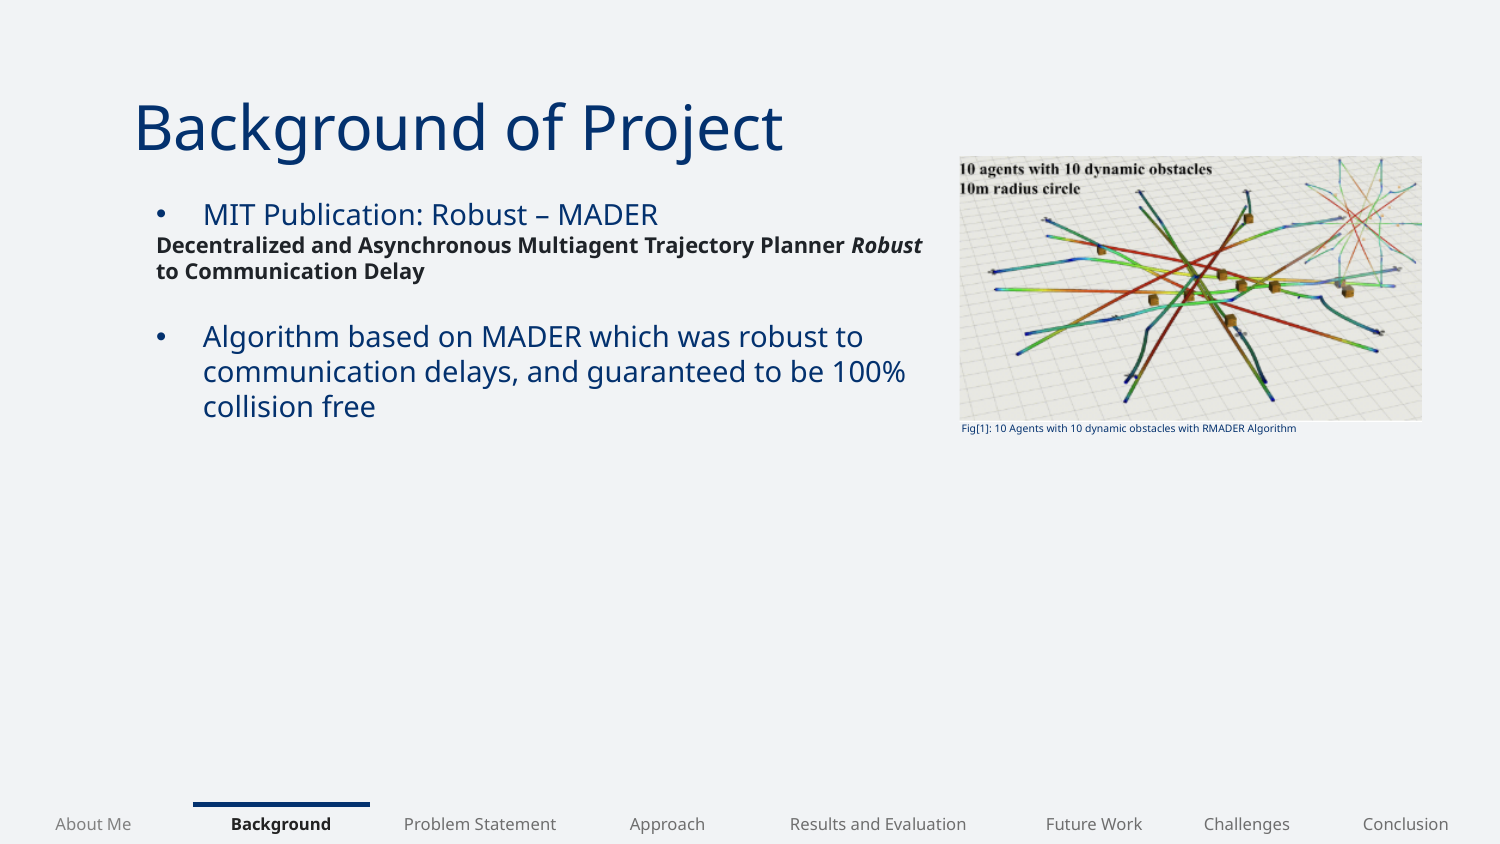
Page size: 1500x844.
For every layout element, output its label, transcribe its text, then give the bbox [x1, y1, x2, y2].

picture [959, 156, 1423, 423]
title Background of Project [118, 72, 1382, 167]
text_box Fig[1]: 10 Agents with 10 dynamic obstacles with RMADER Algorithm [923, 408, 1356, 437]
list MIT Publication: Robust – MADER Decentralized and Asynchronous Multiagent Trajectory Planner Robust to Communication Delay Algorithm based on MADER which was robust to communication delays, and guaranteed to be 100% collision free [118, 181, 960, 750]
